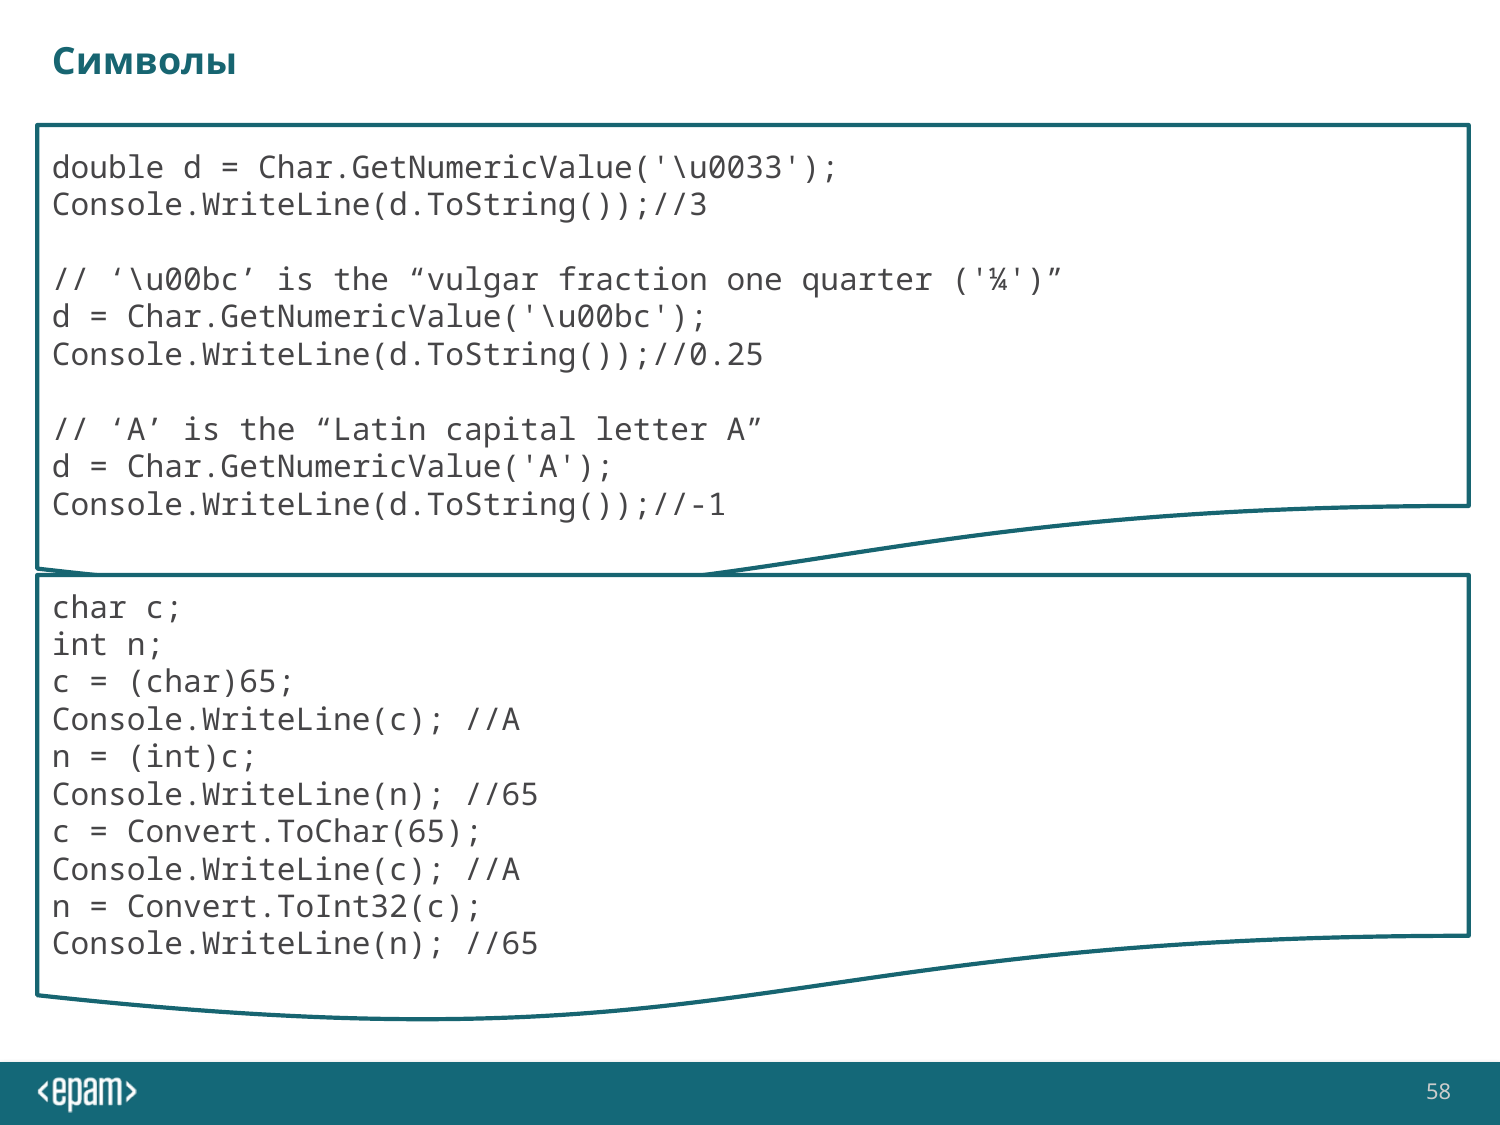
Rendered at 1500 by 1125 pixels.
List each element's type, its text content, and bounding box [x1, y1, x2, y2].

text_box double d = Char.GetNumericValue('\u0033'); Console.WriteLine(d.ToString());//3 // ‘\u00bc’ is the “vulgar fraction one quarter ('¼')” d = Char.GetNumericValue('\u00bc'); Console.WriteLine(d.ToString());//0.25 // ‘A’ is the “Latin capital letter A” d = Char.GetNumericValue('A'); Console.WriteLine(d.ToString());//-1 [35, 122, 1471, 572]
text_box char c; int n; c = (char)65; Console.WriteLine(c); //A n = (int)c; Console.WriteLine(n); //65 c = Convert.ToChar(65); Console.WriteLine(c); //A n = Convert.ToInt32(c); Console.WriteLine(n); //65 [35, 572, 1471, 1022]
picture [37, 1077, 137, 1113]
title Символы [37, 29, 1469, 90]
